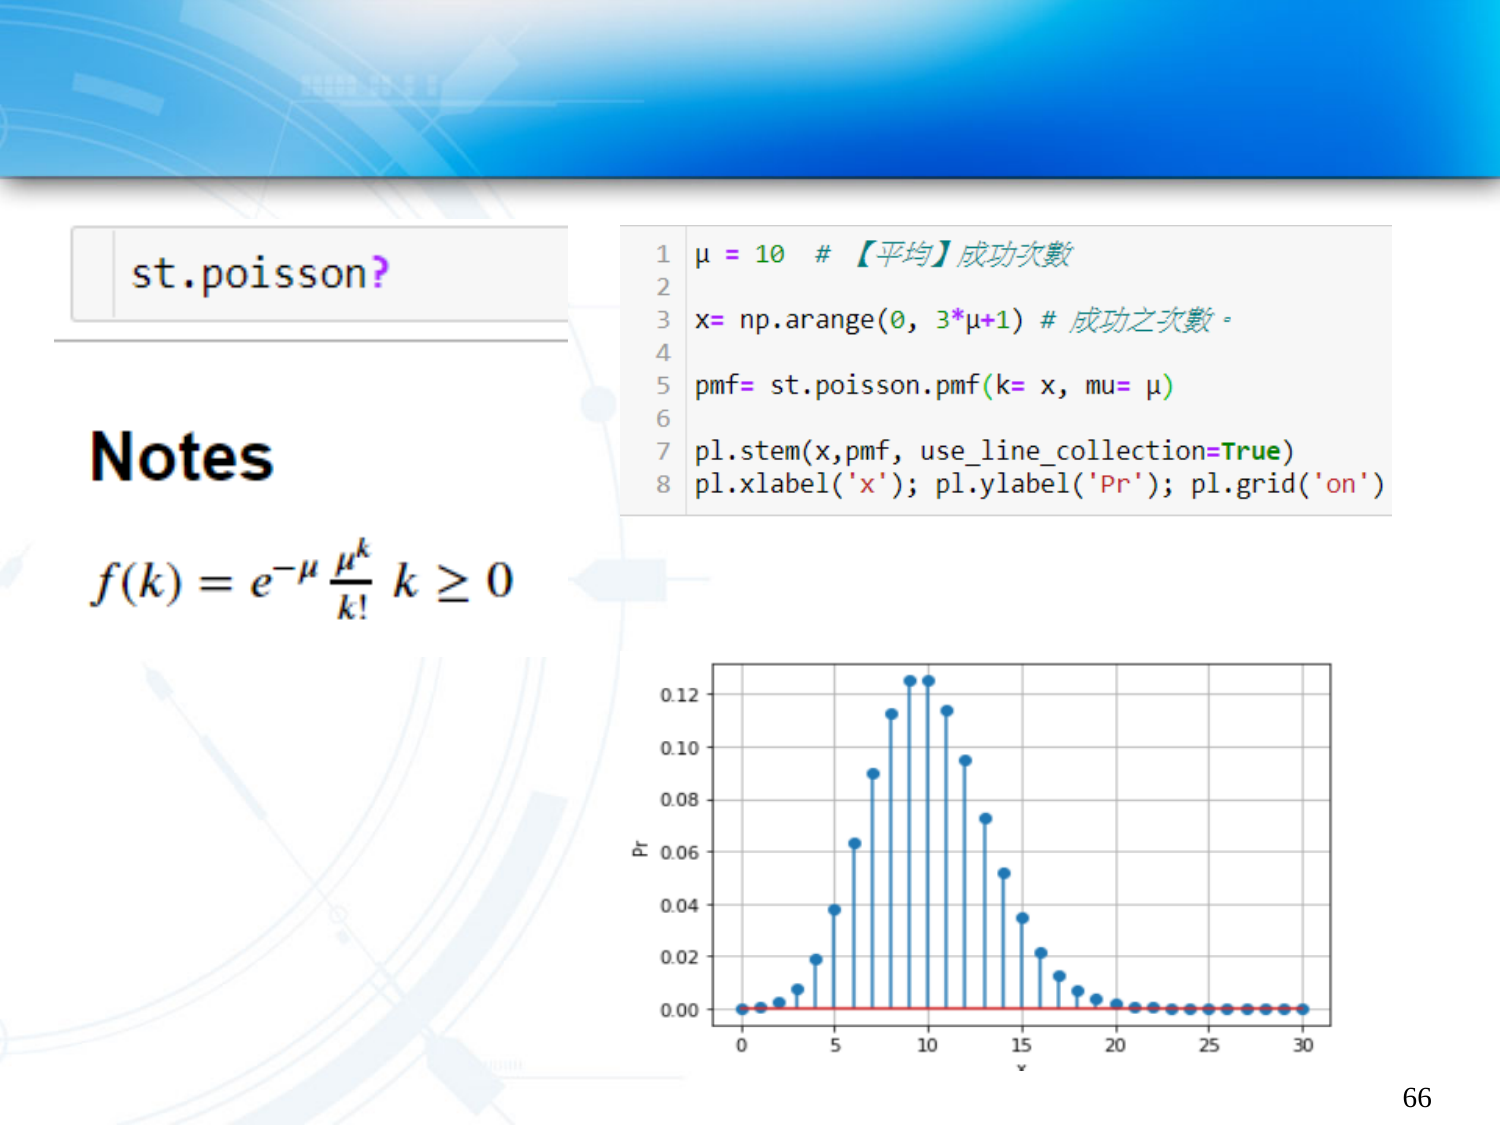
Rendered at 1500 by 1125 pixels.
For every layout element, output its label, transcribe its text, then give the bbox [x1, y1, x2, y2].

slide_number 66 [1134, 1070, 1448, 1125]
picture [0, 0, 1500, 1125]
